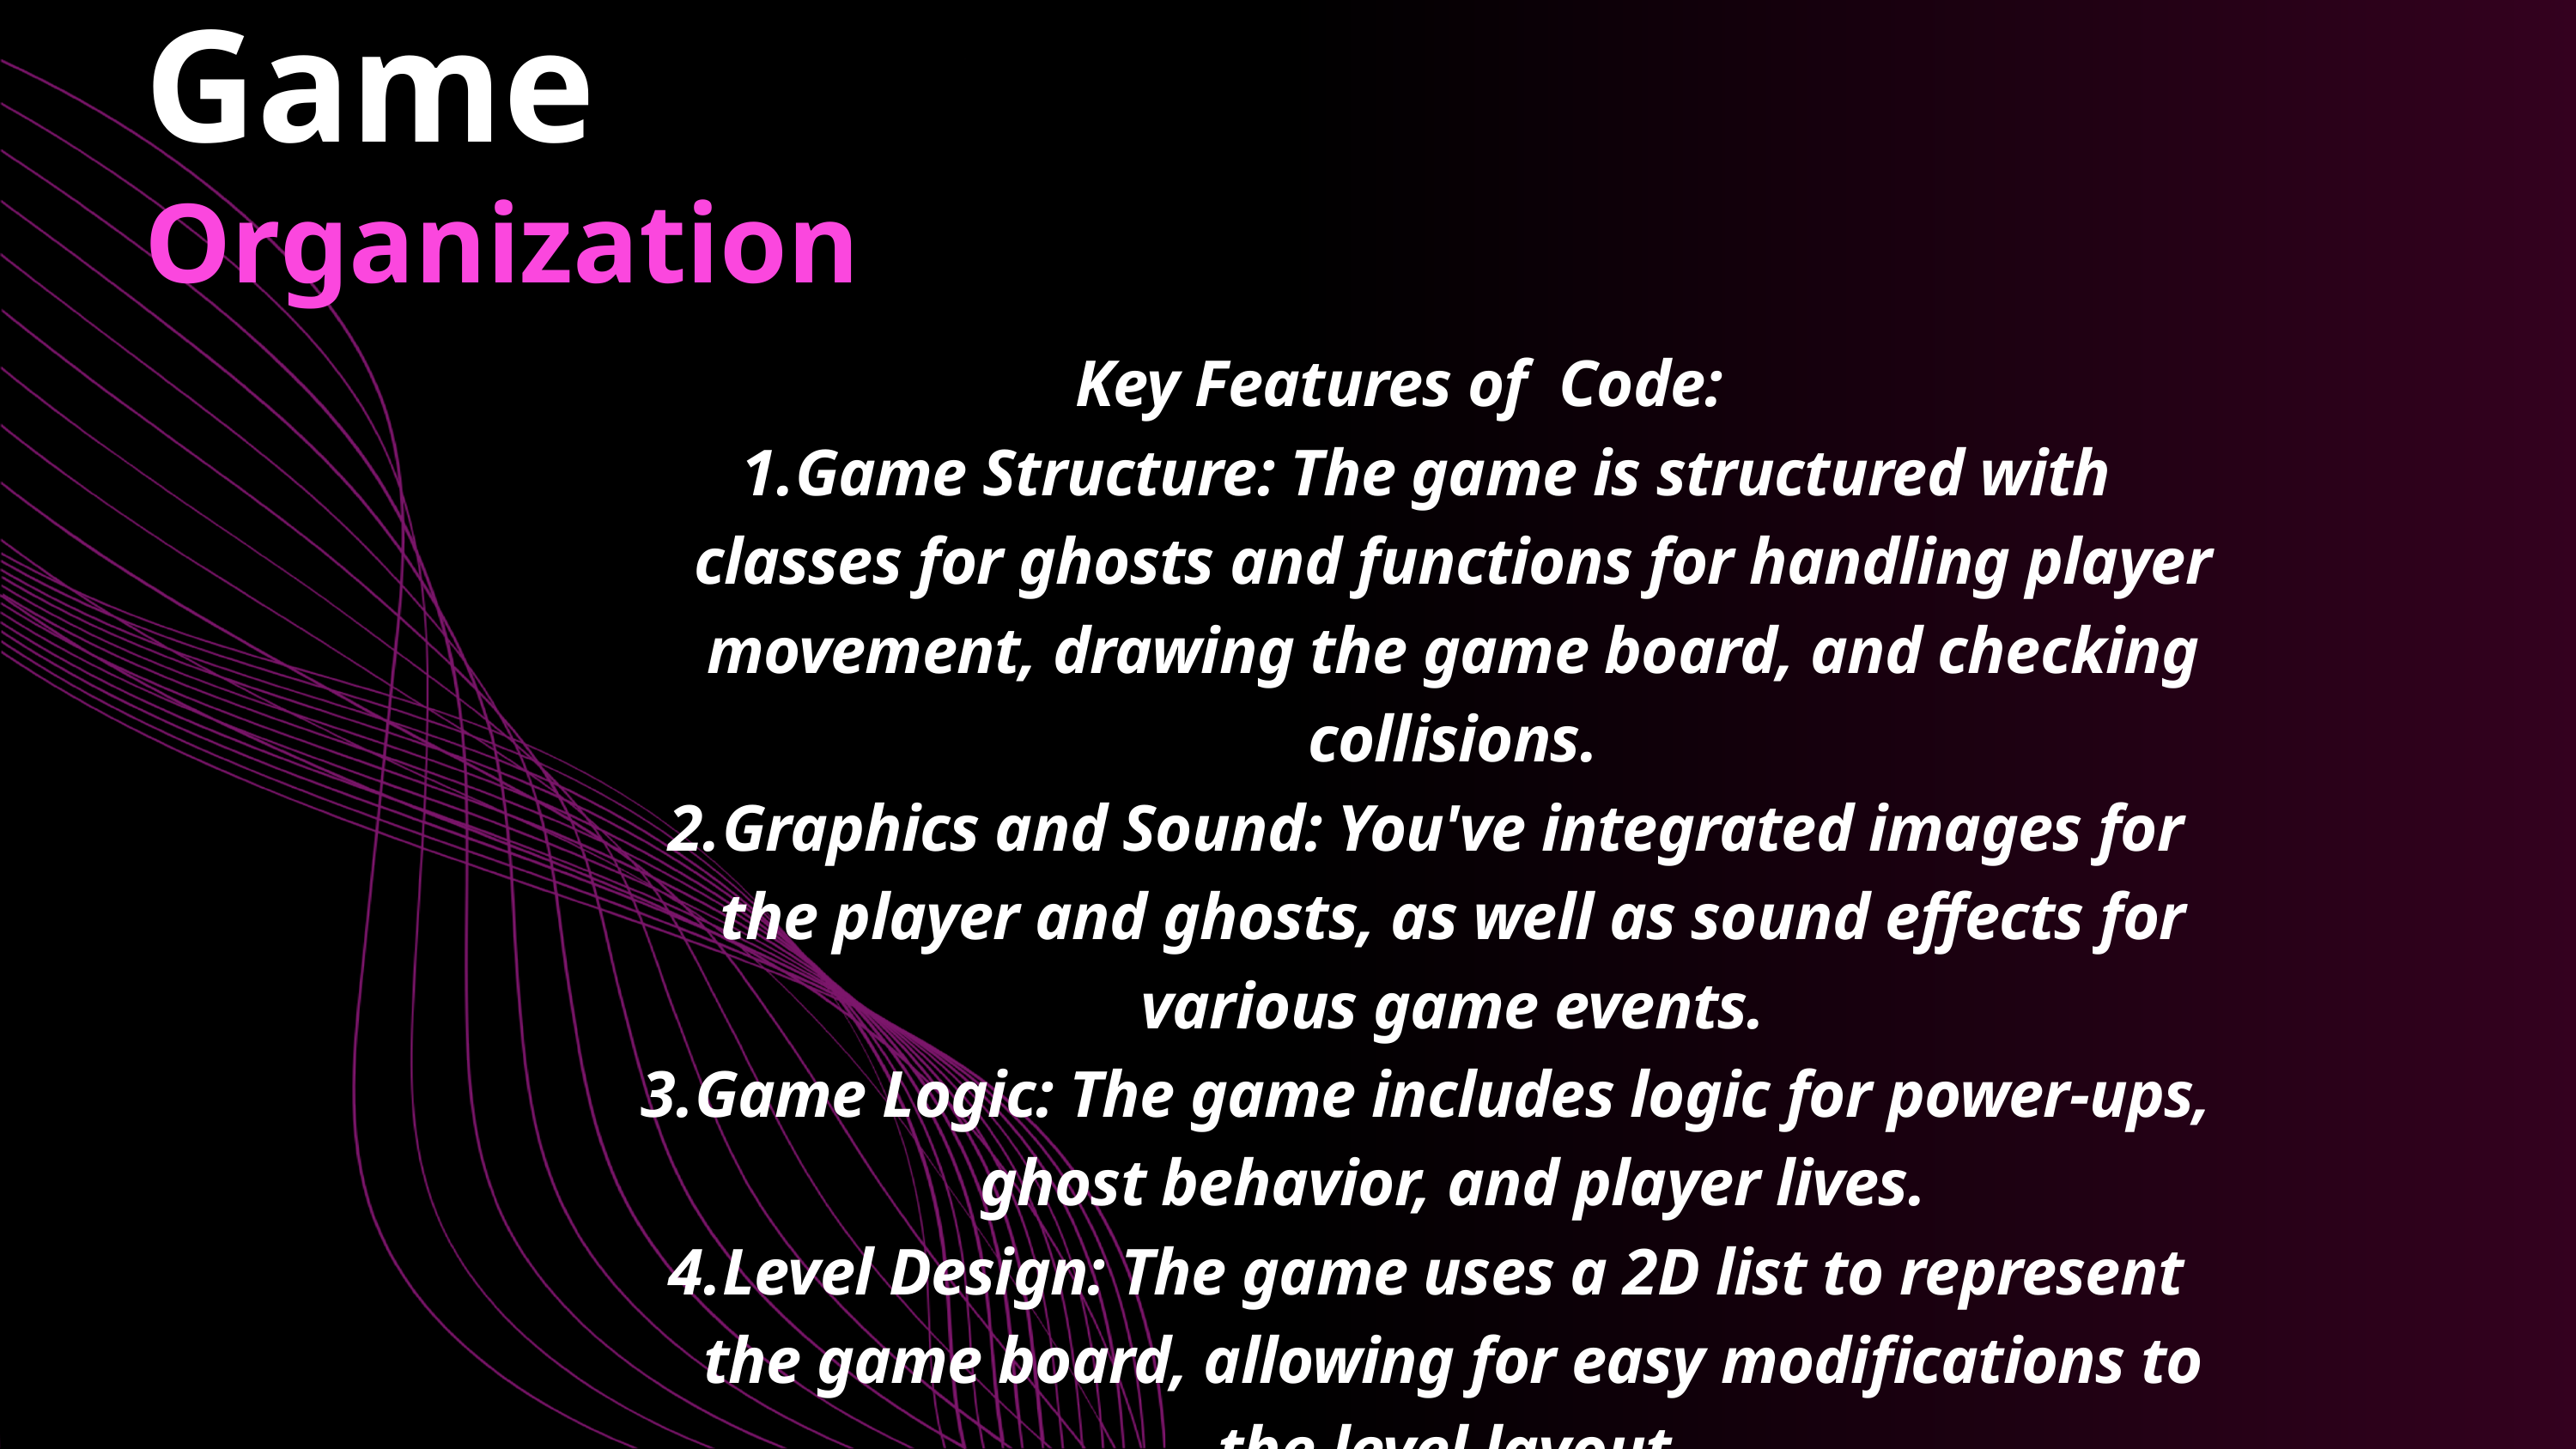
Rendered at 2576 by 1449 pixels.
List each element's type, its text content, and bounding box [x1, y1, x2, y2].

text_box Organization [144, 189, 884, 306]
text_box Key Features of Code: Game Structure: The game is structured with classes for ghosts and functions for handling player movement, drawing the game board, and checking collisions. Graphics and Sound: You've integrated images for the player and ghosts, as well as sound effects for various game events. Game Logic: The game includes logic for power-ups, ghost behavior, and player lives. Level Design: The game uses a 2D list to represent the game board, allowing for easy modifications to the level layout. [582, 330, 2216, 1449]
text_box [0, 58, 1166, 1449]
text_box Game [144, 0, 636, 173]
